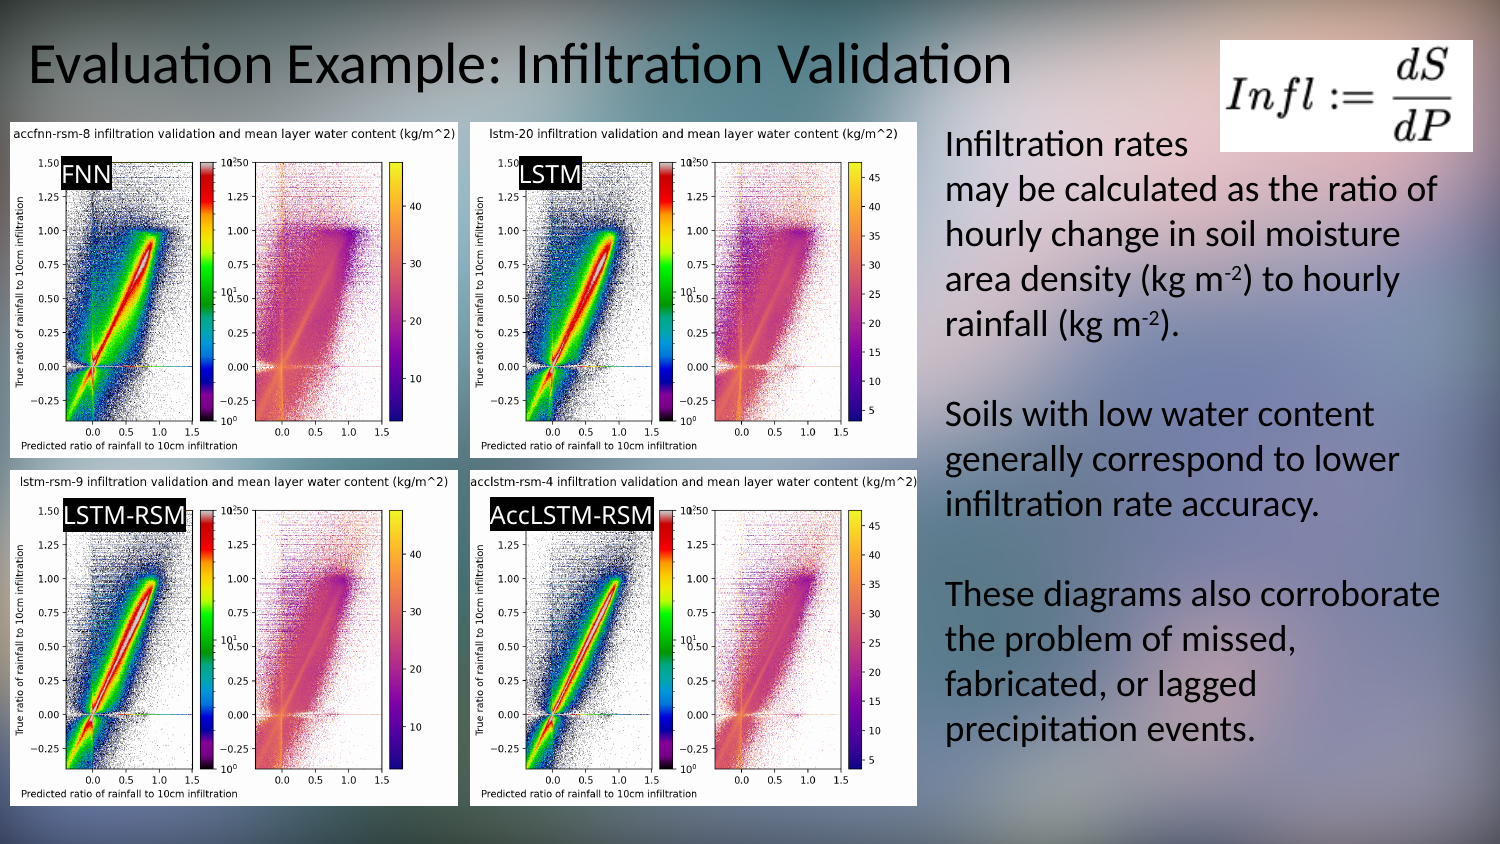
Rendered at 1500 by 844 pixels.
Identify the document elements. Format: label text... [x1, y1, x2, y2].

title Evaluation Example: Infiltration Validation [13, 10, 1363, 105]
picture [0, 0, 1500, 844]
list Infiltration rates may be calculated as the ratio of hourly change in soil moisture area density (kg m-2) to hourly rainfall (kg m-2). Soils with low water content generally correspond to lower infiltration rate accuracy. These diagrams also corroborate the problem of missed, fabricated, or lagged precipitation events. [929, 104, 1473, 827]
